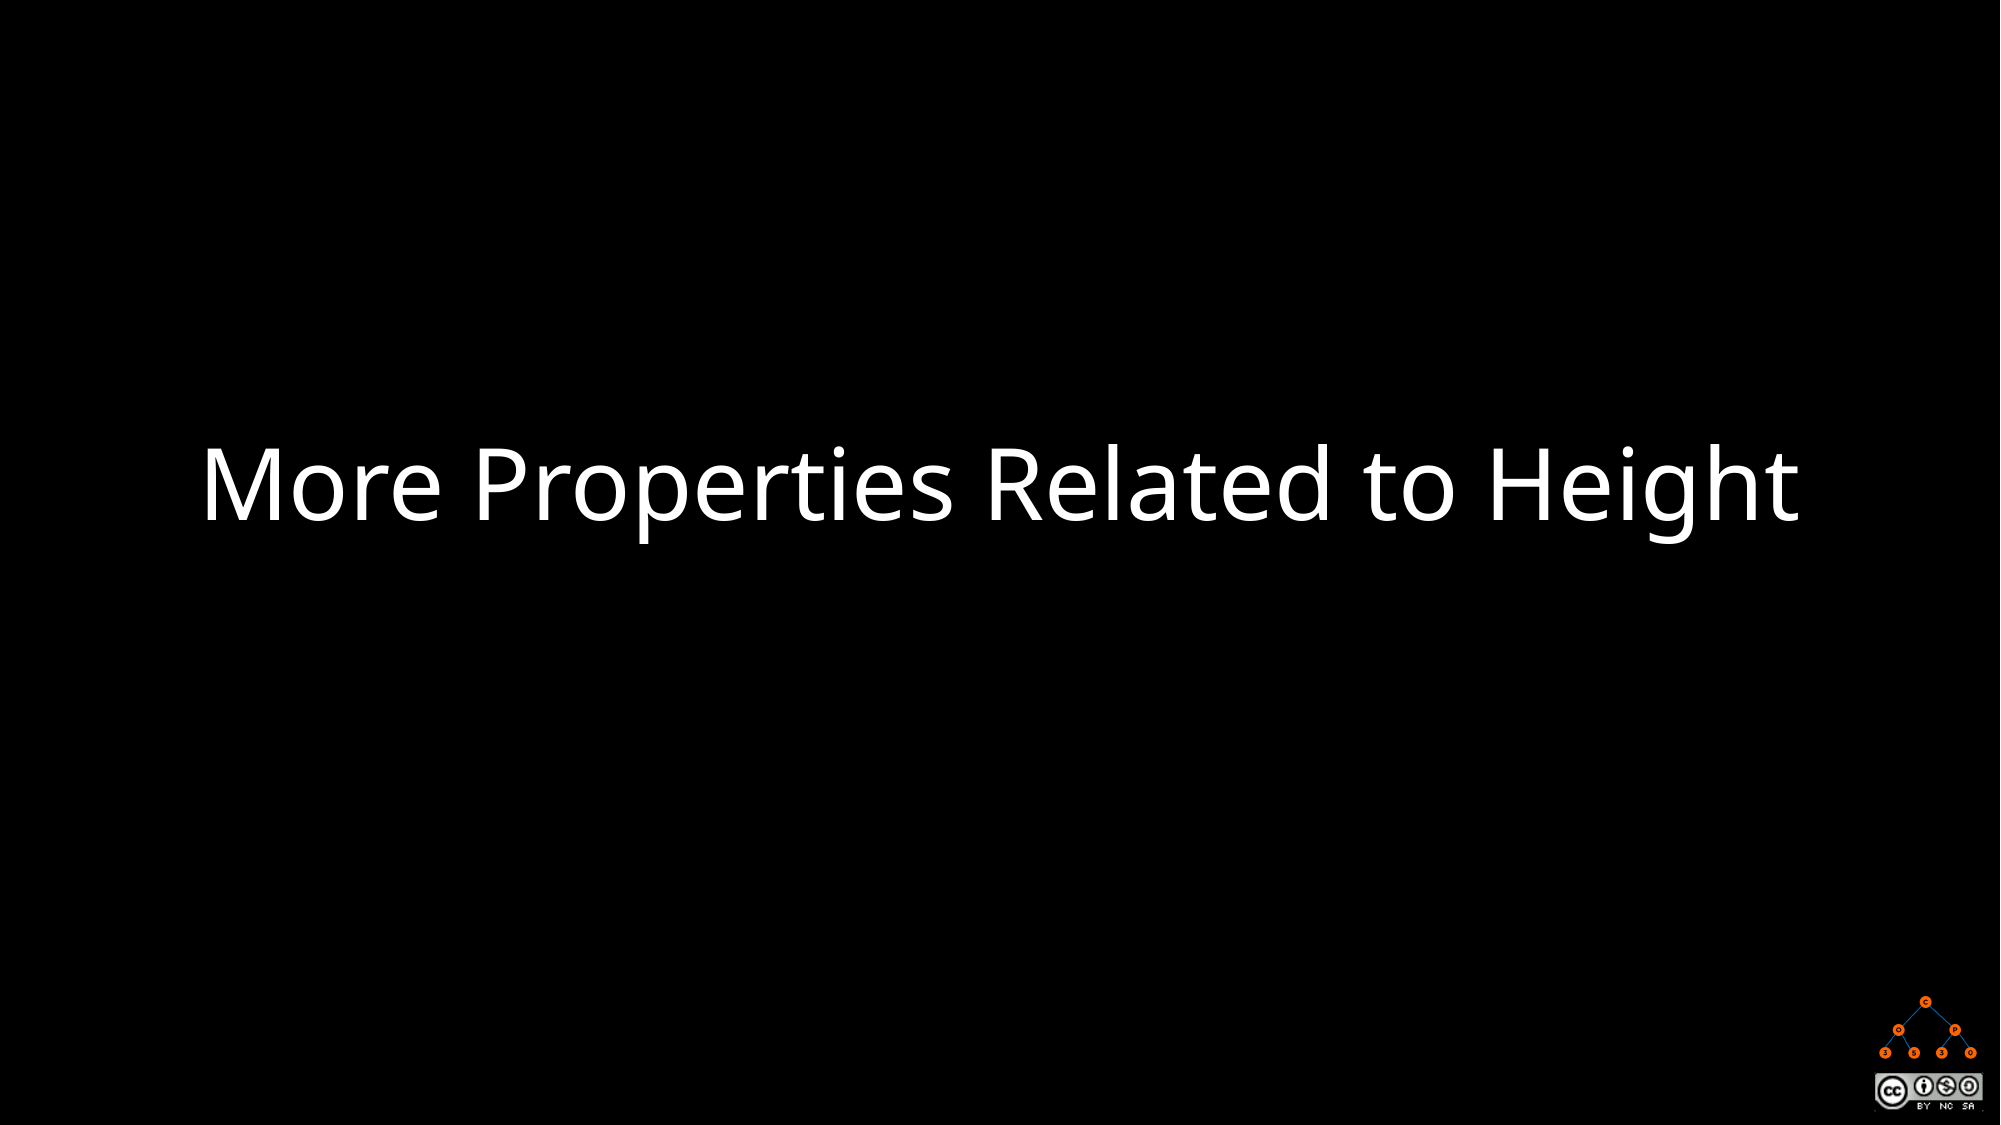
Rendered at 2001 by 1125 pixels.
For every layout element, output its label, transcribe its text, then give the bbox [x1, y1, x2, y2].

text_box More Properties Related to Height [94, 413, 1906, 549]
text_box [1859, 988, 1998, 1112]
